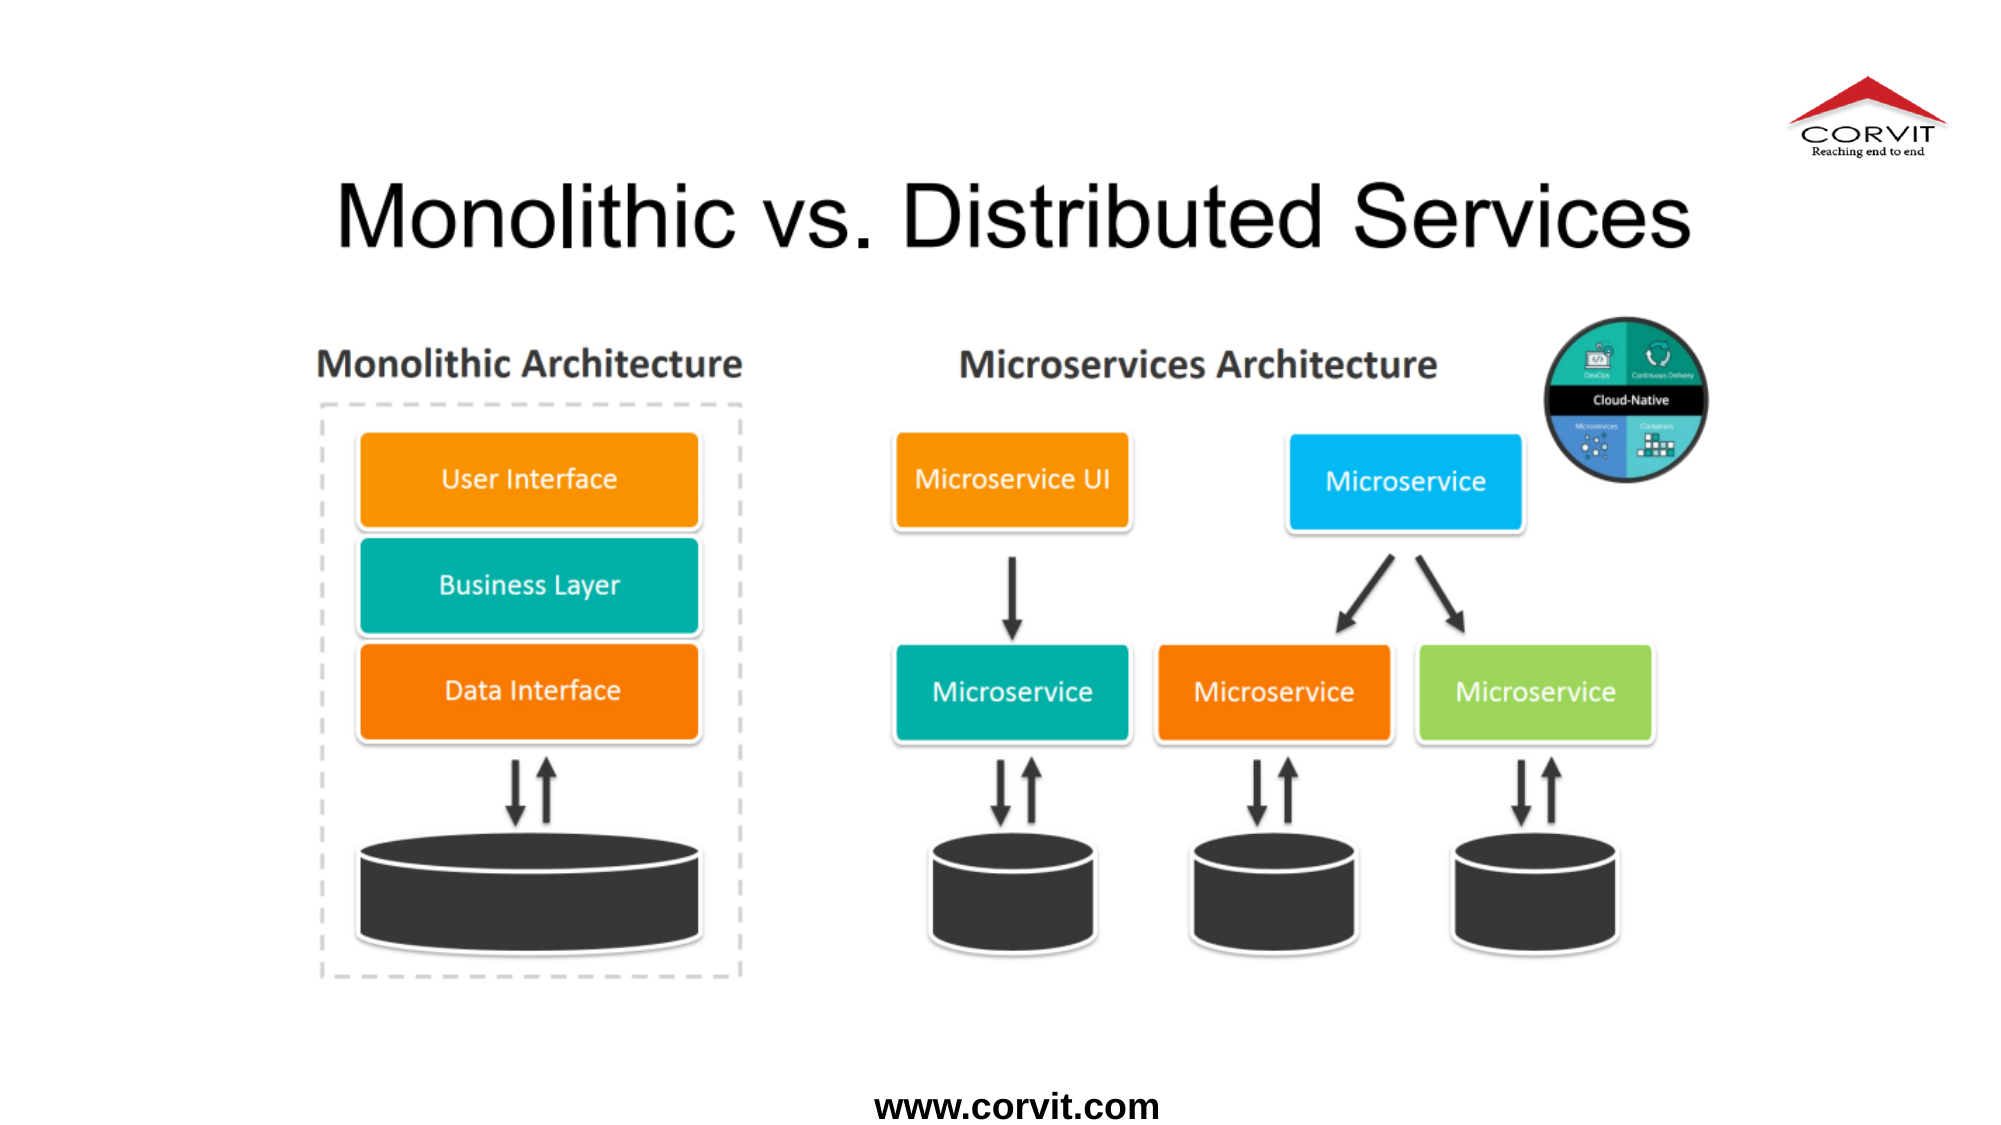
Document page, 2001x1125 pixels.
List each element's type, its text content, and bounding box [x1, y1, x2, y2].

text_box www.corvit.com [34, 1074, 2000, 1125]
picture [185, 73, 1951, 1065]
